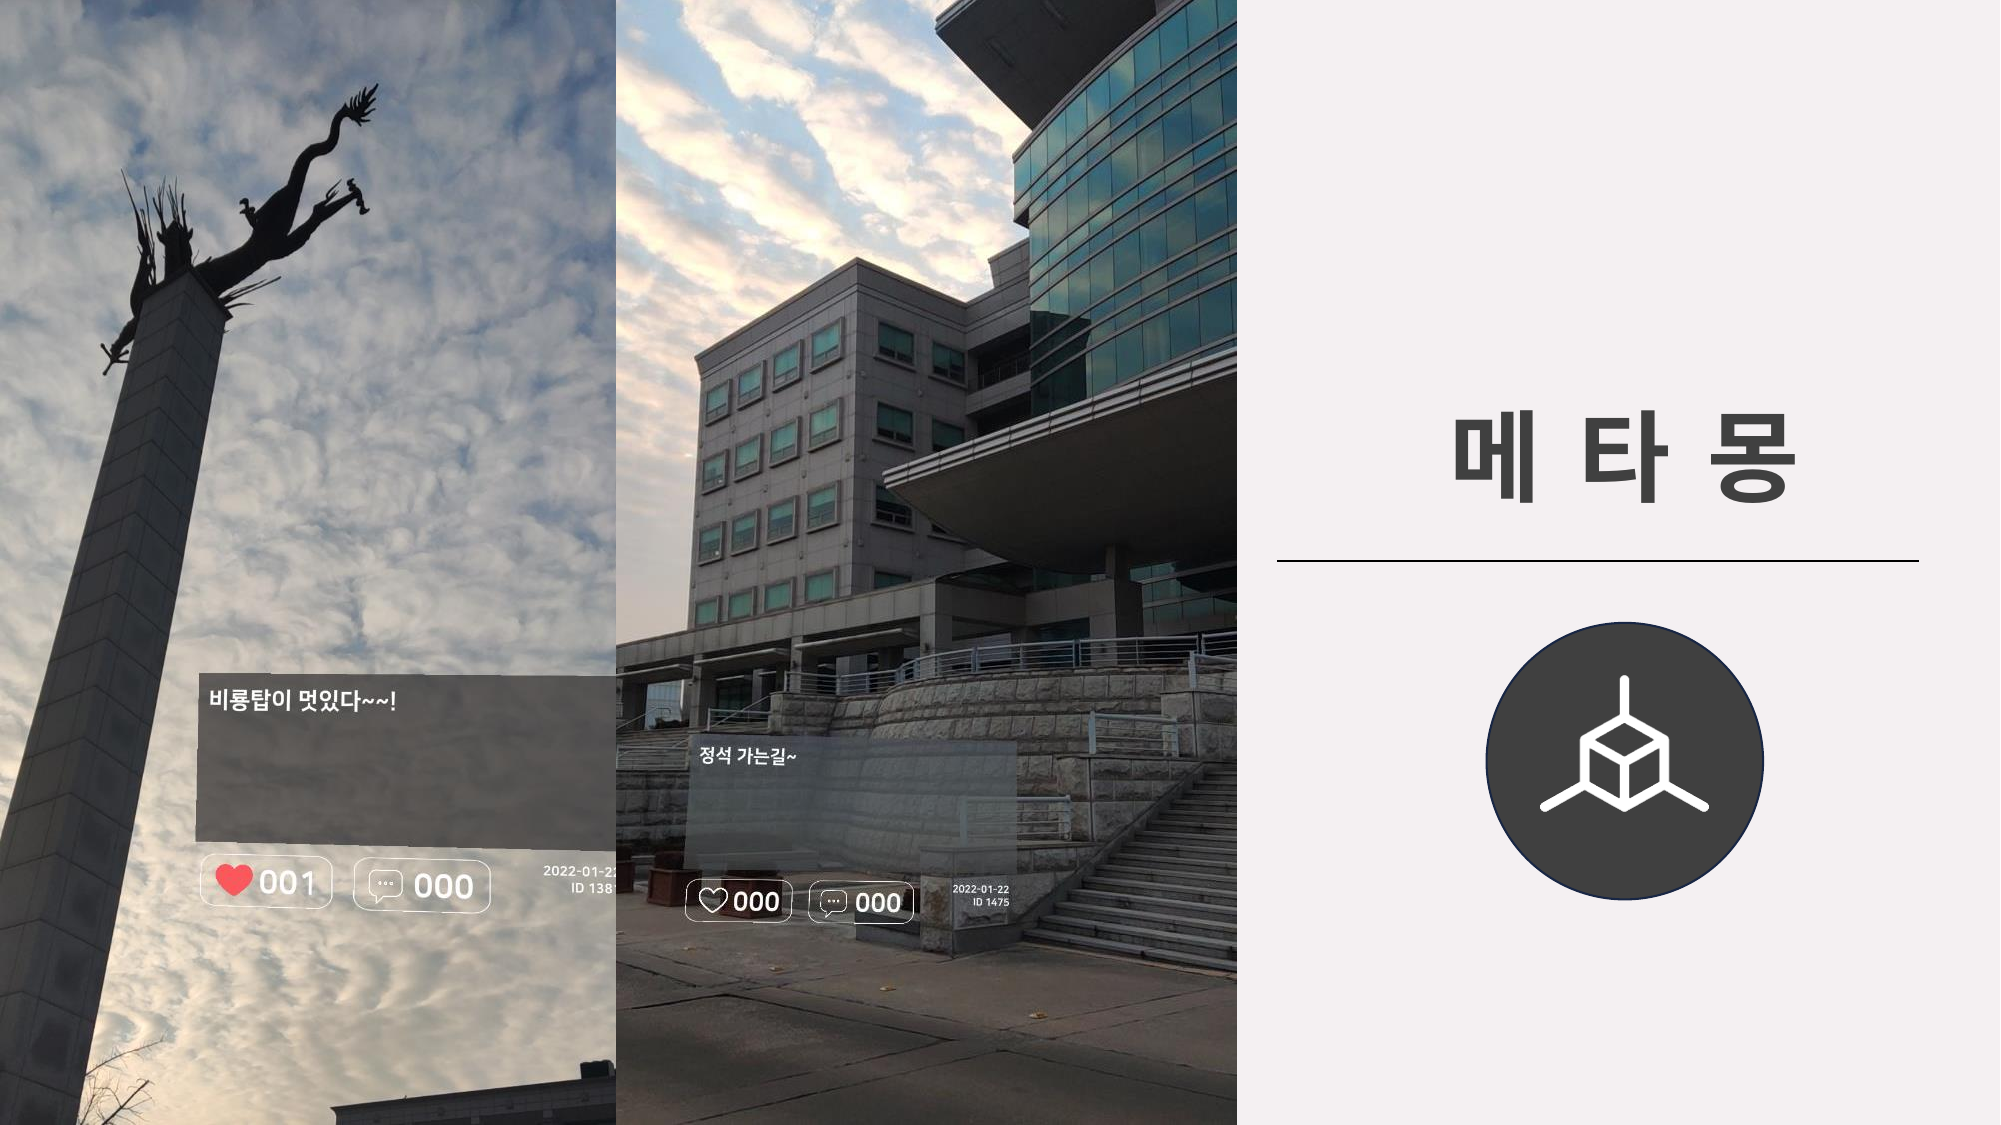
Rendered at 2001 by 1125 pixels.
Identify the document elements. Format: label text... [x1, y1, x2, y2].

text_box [1486, 622, 1764, 900]
picture [0, 0, 1237, 1125]
text_box 메 타 몽 [1434, 387, 1815, 523]
